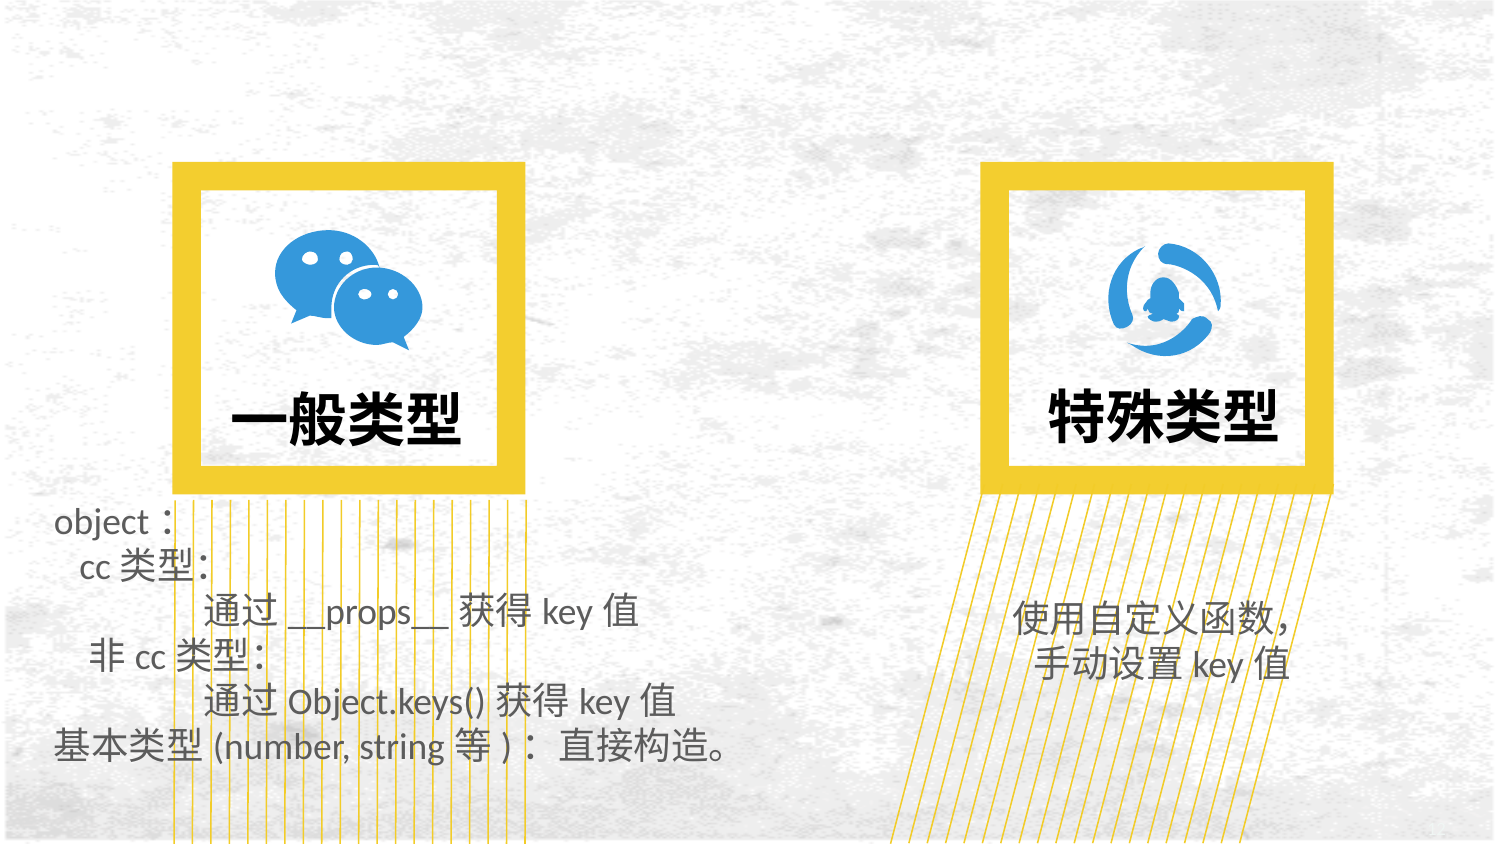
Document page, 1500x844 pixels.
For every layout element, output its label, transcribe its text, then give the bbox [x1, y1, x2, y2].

text_box [1126, 316, 1212, 357]
text_box [1158, 243, 1221, 312]
text_box 特殊类型 [1023, 374, 1306, 458]
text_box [127, 505, 573, 844]
text_box 一般类型 [206, 377, 489, 461]
text_box [170, 160, 528, 490]
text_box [890, 483, 1334, 844]
text_box [978, 160, 1336, 485]
text_box [275, 230, 423, 351]
text_box [1108, 245, 1146, 329]
picture [0, 0, 1500, 844]
text_box object： cc类型： 通过__props__获得key值 非cc类型： 通过Object.keys()获得key值 基本类型(number, string等)：直接构造。 [39, 490, 761, 775]
text_box [1143, 277, 1185, 322]
picture [1011, 193, 1303, 464]
picture [203, 193, 495, 464]
